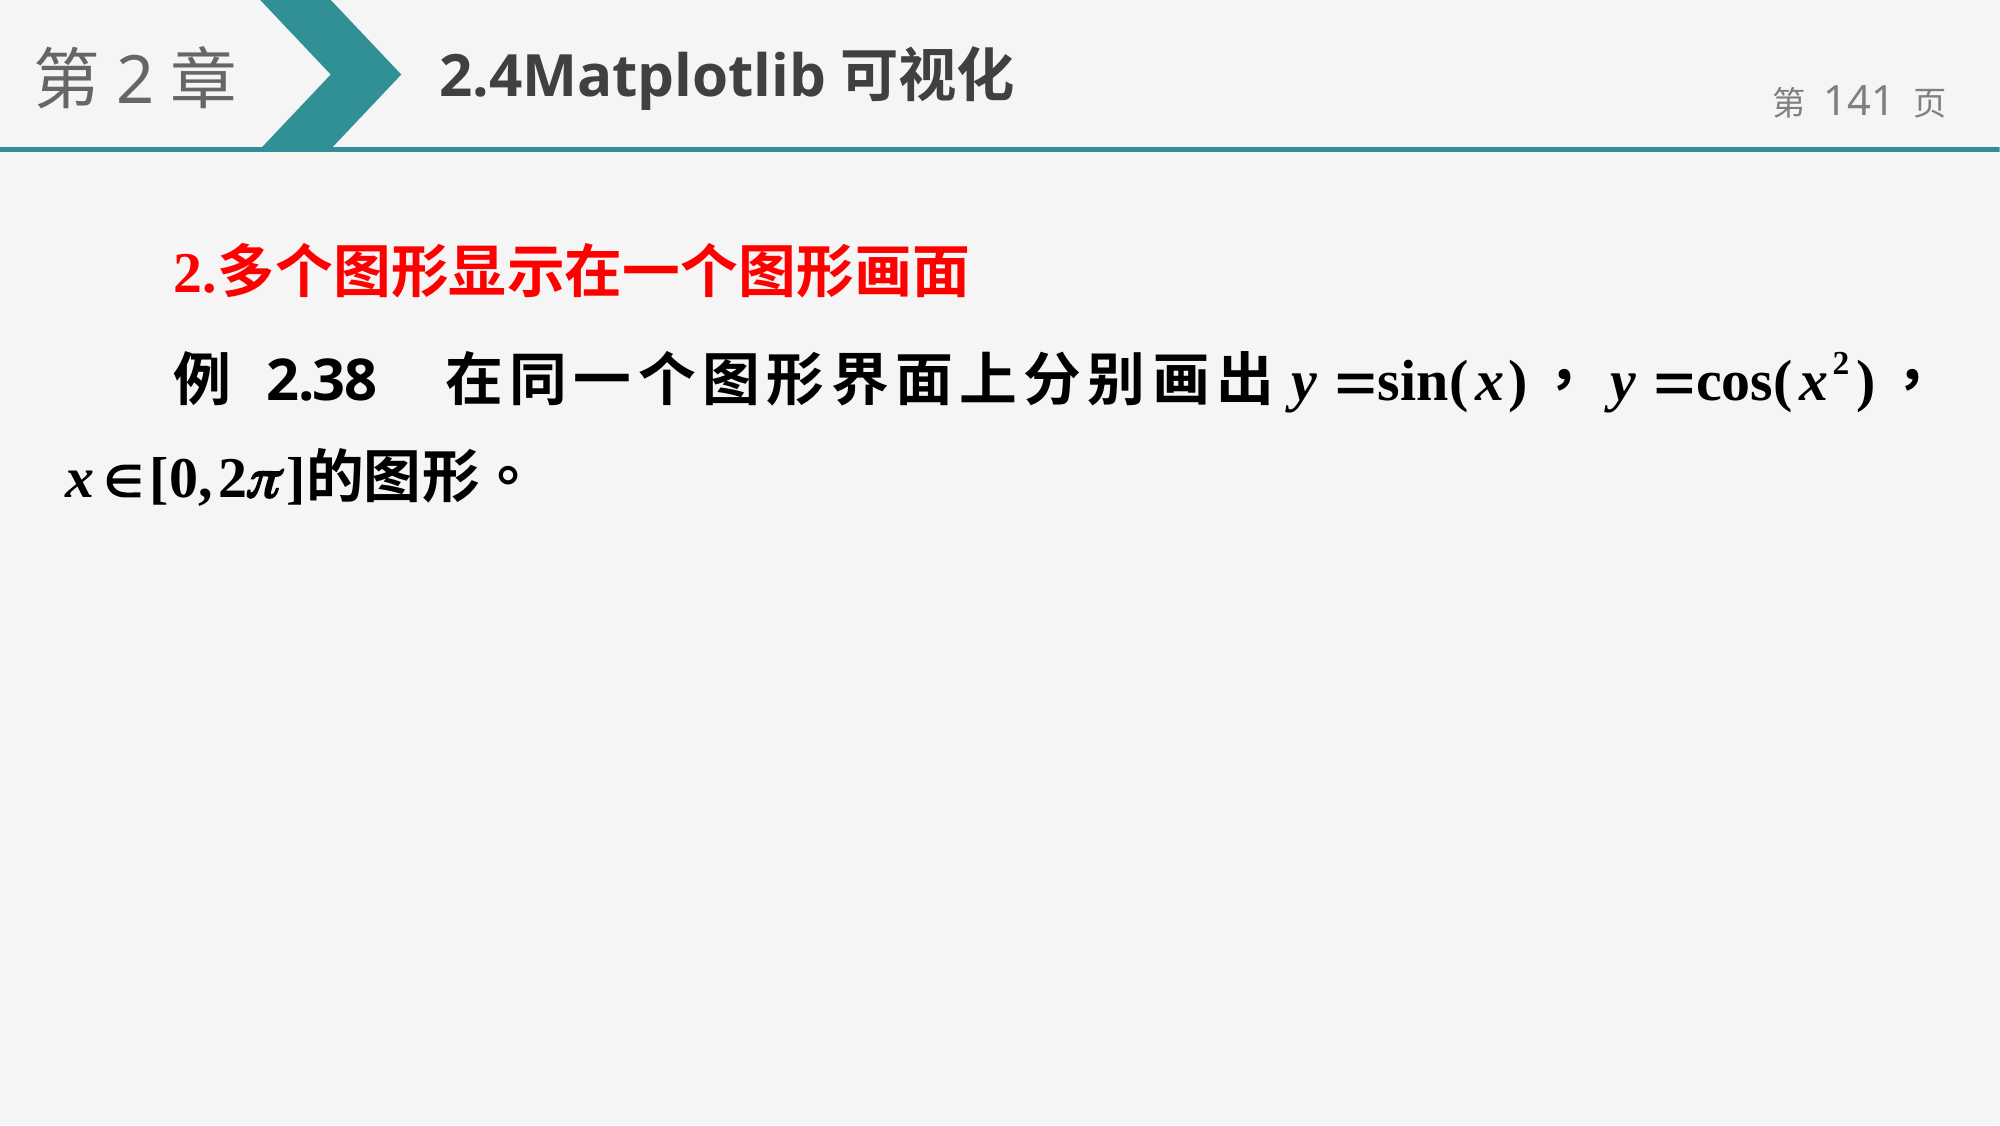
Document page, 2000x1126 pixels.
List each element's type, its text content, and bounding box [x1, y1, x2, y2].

text_box 第2章 [19, 29, 253, 125]
text_box [258, 0, 403, 148]
text_box 2.4Matplotlib可视化 [424, 31, 1366, 116]
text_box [57, 217, 1937, 861]
